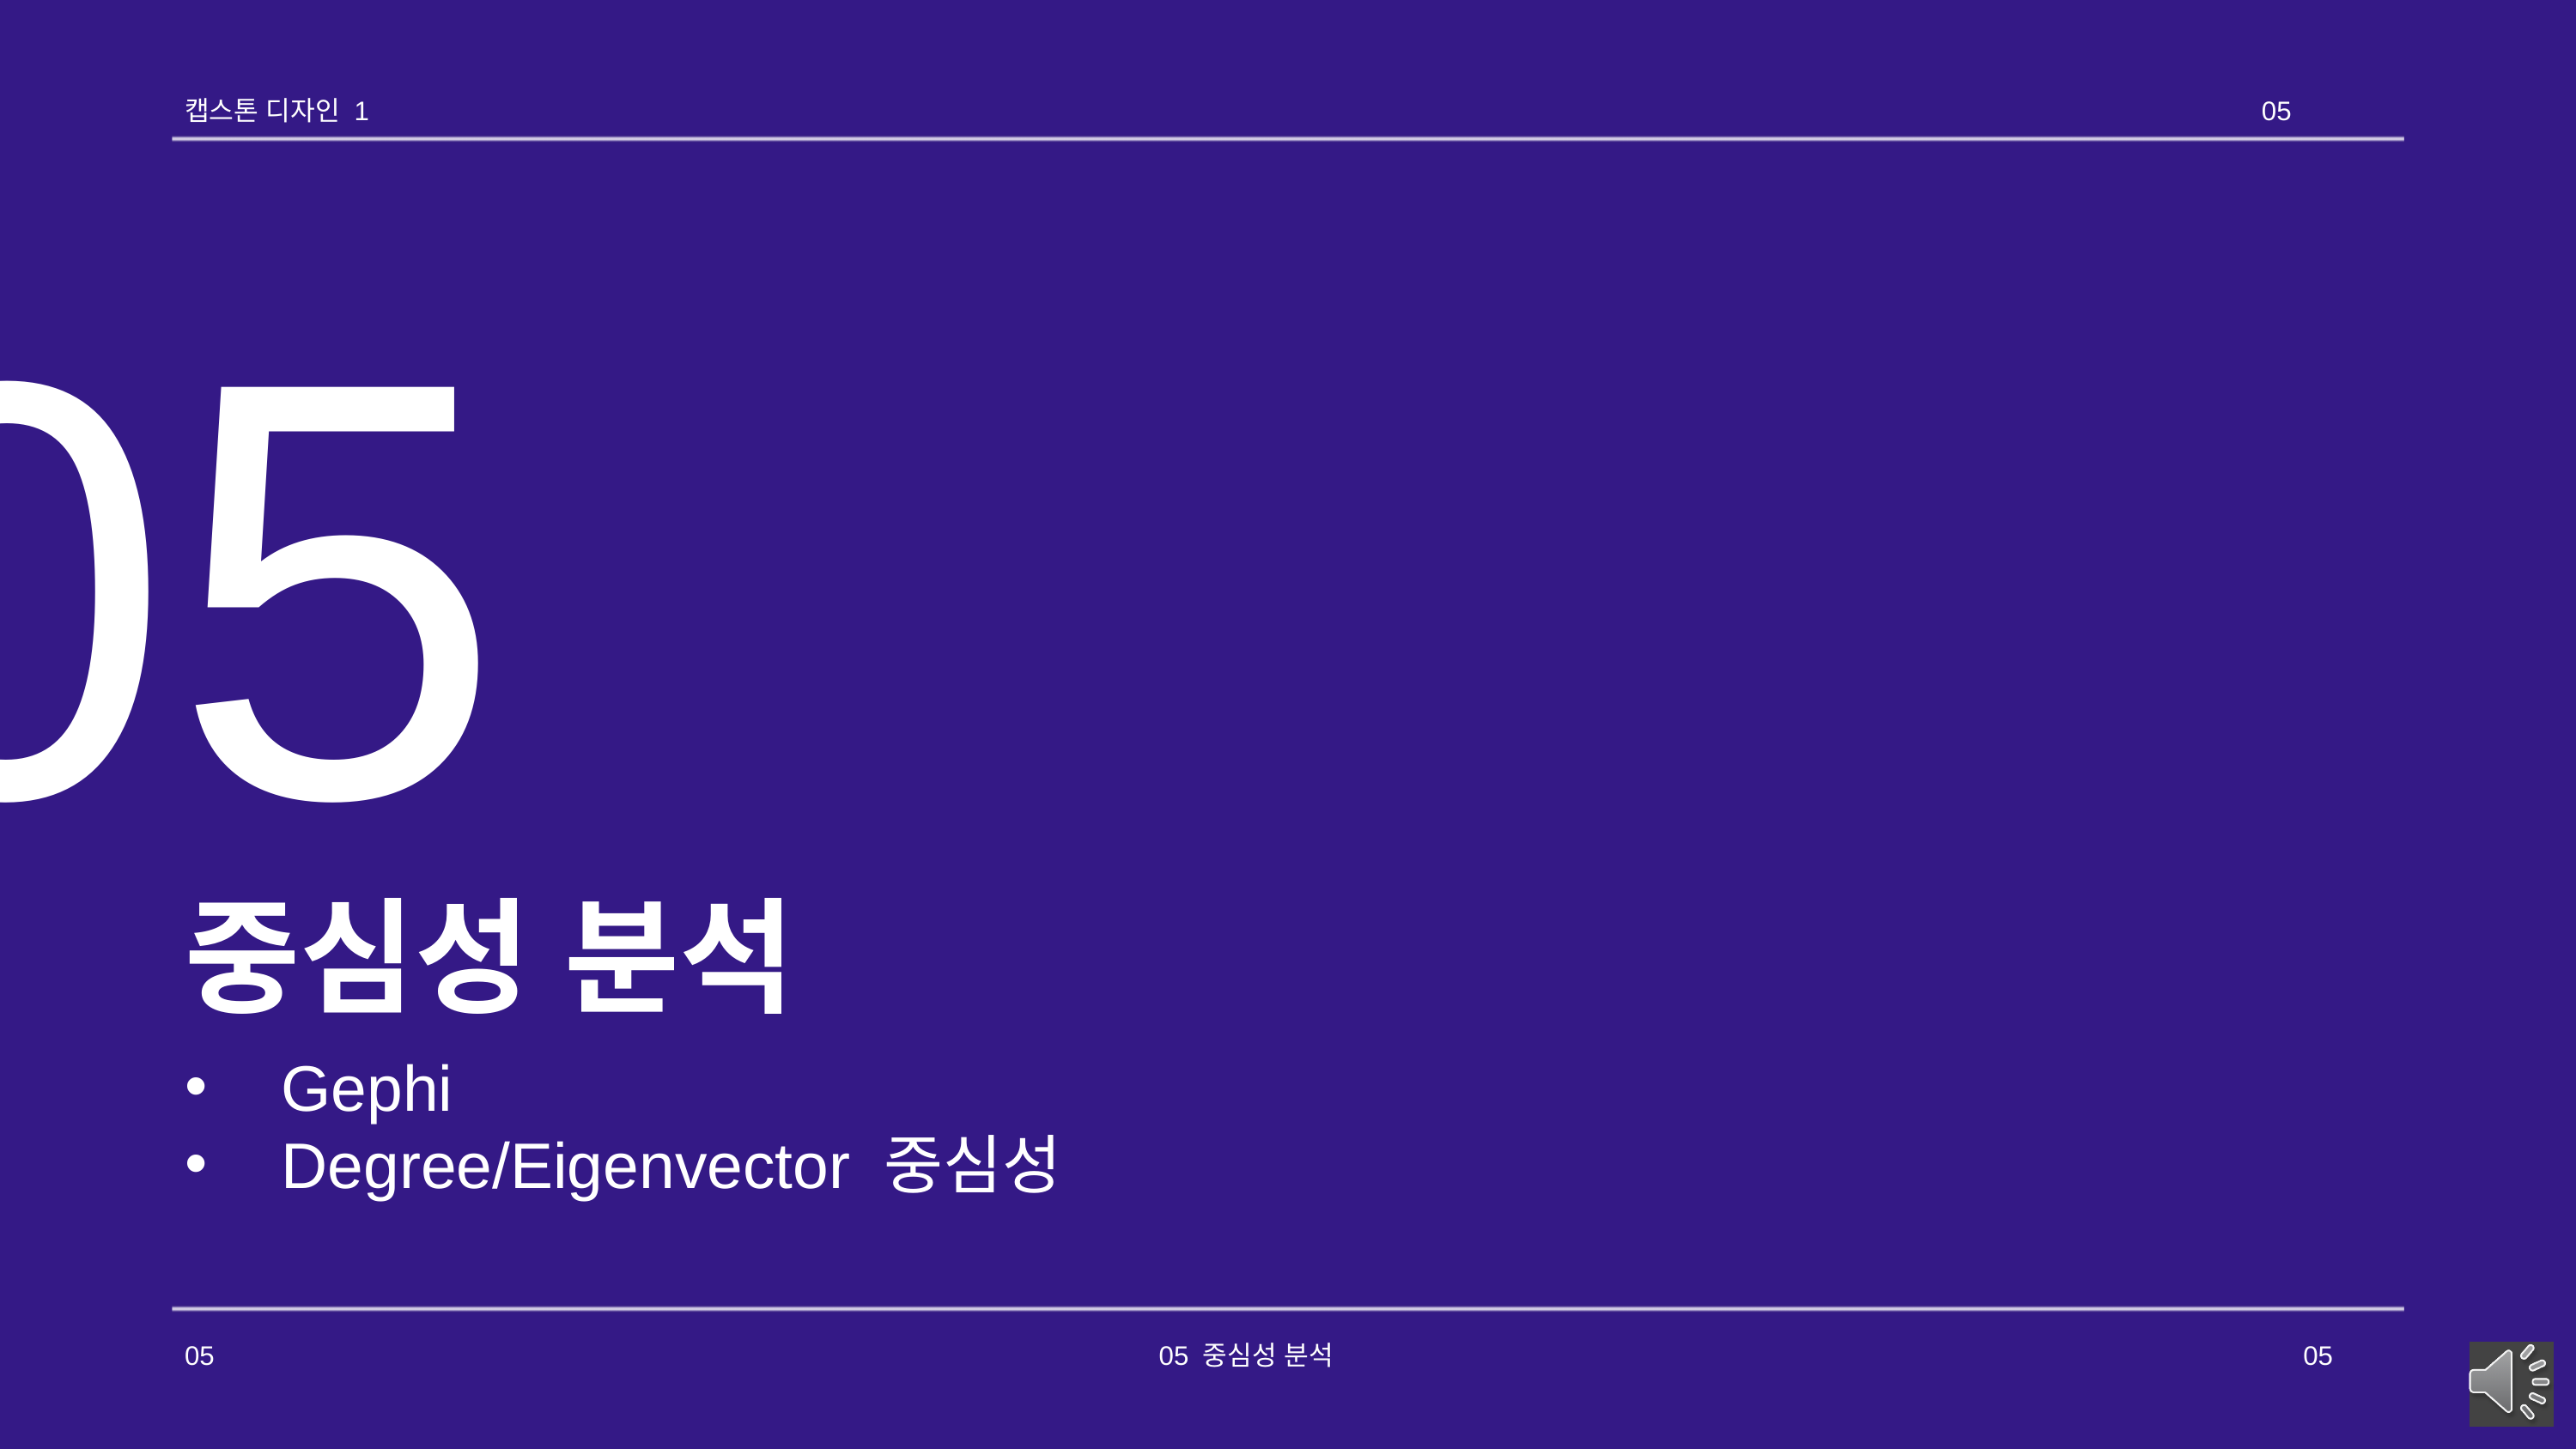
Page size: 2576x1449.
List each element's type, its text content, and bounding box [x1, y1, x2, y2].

picture [171, 1302, 2404, 1315]
text_box 05 [0, 195, 995, 1089]
text_box 05 중심성 분석 [1038, 1331, 1455, 1380]
text_box Gephi Degree/Eigenvector 중심성 [172, 1040, 1108, 1191]
text_box 중심성 분석 [172, 871, 1669, 1060]
picture [171, 132, 2404, 146]
text_box 05 [172, 1331, 534, 1380]
text_box 캡스톤 디자인 1 [172, 87, 913, 131]
picture [2468, 1341, 2555, 1428]
text_box 05 [2236, 1331, 2347, 1380]
text_box 05 [2111, 87, 2305, 130]
